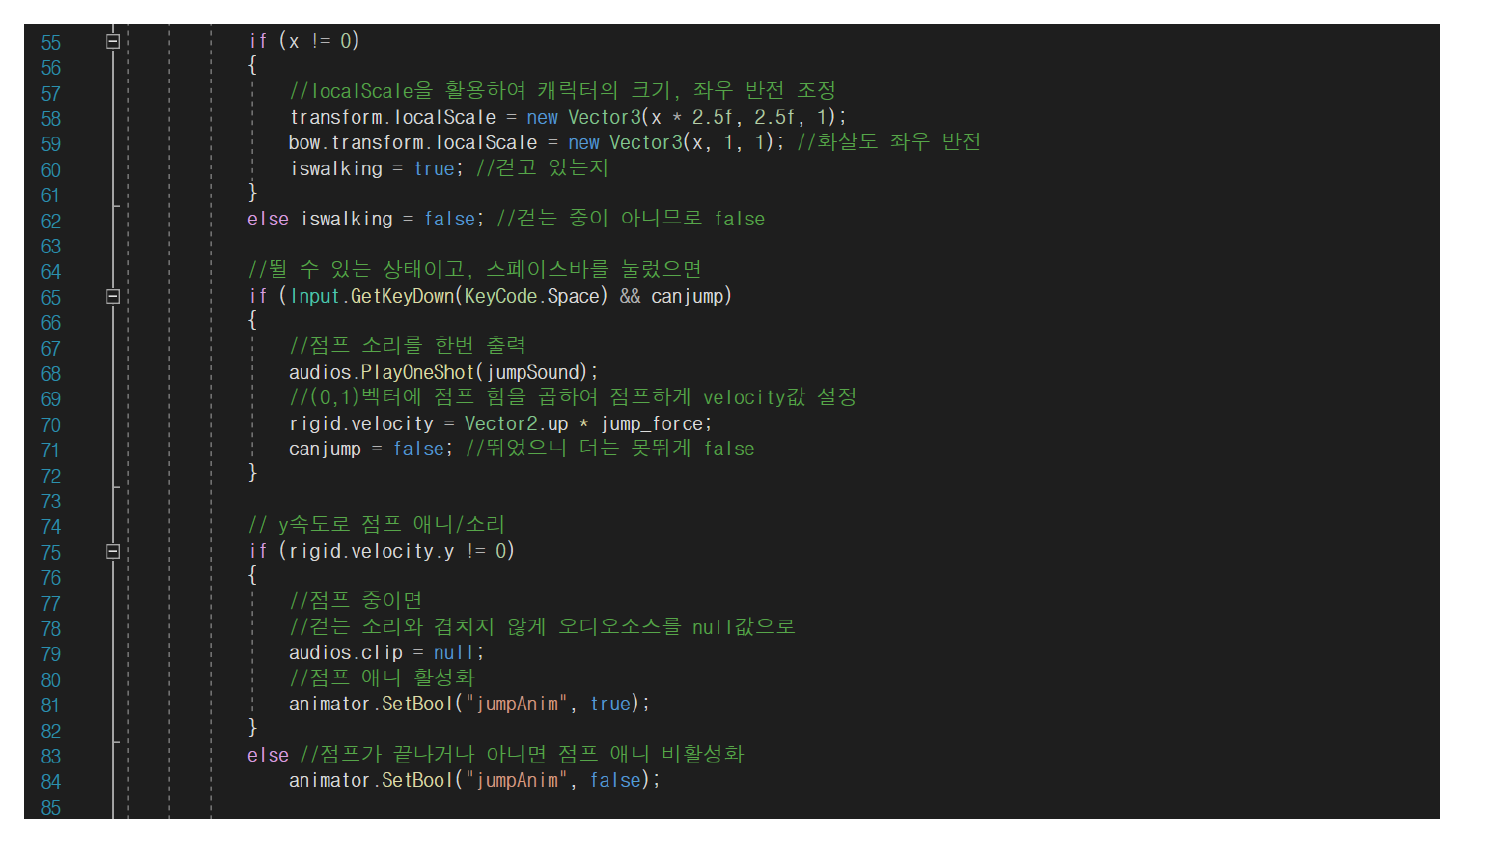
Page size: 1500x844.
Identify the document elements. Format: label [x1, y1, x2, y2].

picture [24, 24, 1440, 819]
